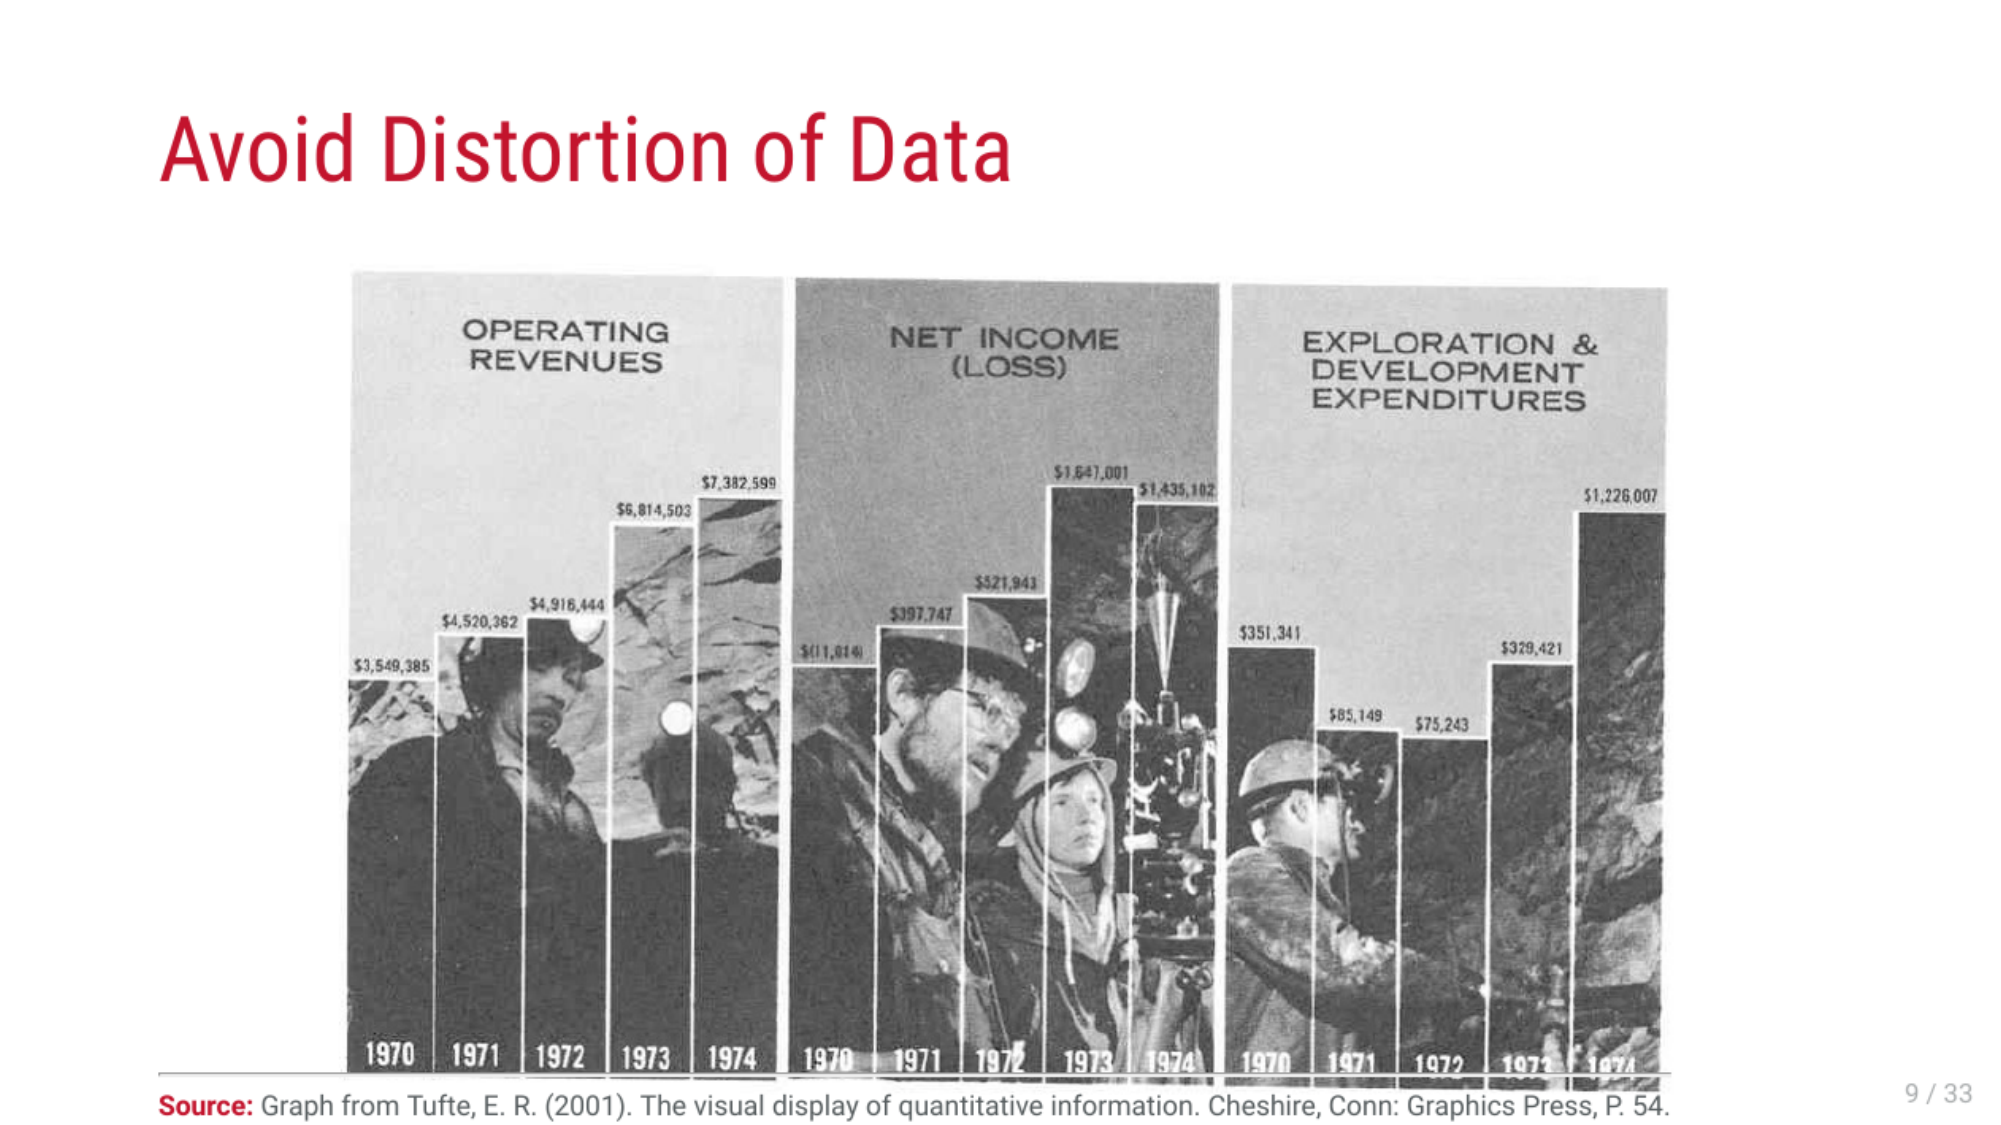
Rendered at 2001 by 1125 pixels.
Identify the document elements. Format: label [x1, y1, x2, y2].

list [0, 0, 2000, 1125]
